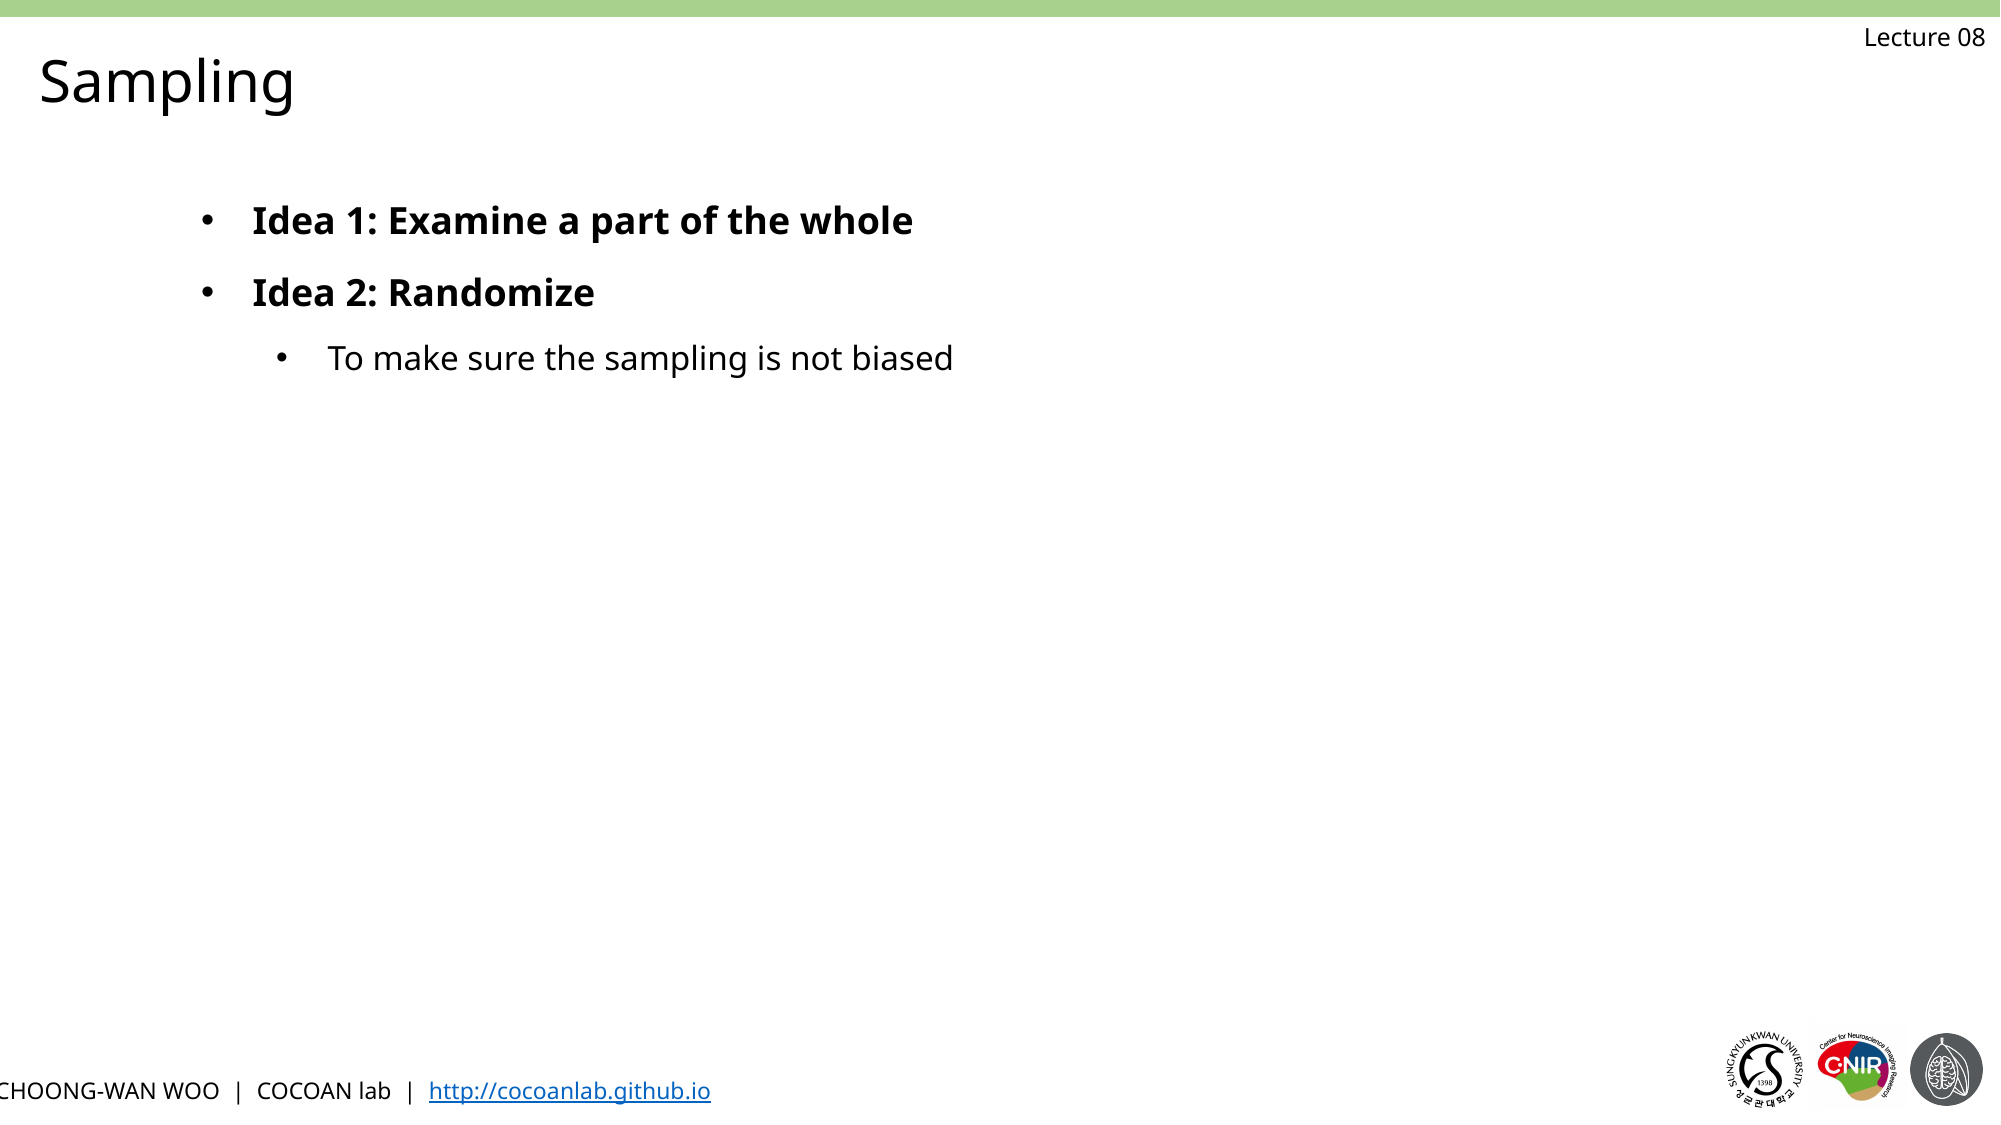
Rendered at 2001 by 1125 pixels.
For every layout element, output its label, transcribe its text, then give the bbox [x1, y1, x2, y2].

text_box CHOONG-WAN WOO | COCOAN lab | http://cocoanlab.github.io [0, 1069, 727, 1116]
text_box Lecture 08 [1623, 13, 2000, 59]
text_box [0, 0, 2000, 18]
text_box Idea 1: Examine a part of the whole Idea 2: Randomize To make sure the sampling is not biased [186, 162, 2000, 385]
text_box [1709, 1014, 1983, 1125]
text_box Sampling [24, 36, 312, 122]
